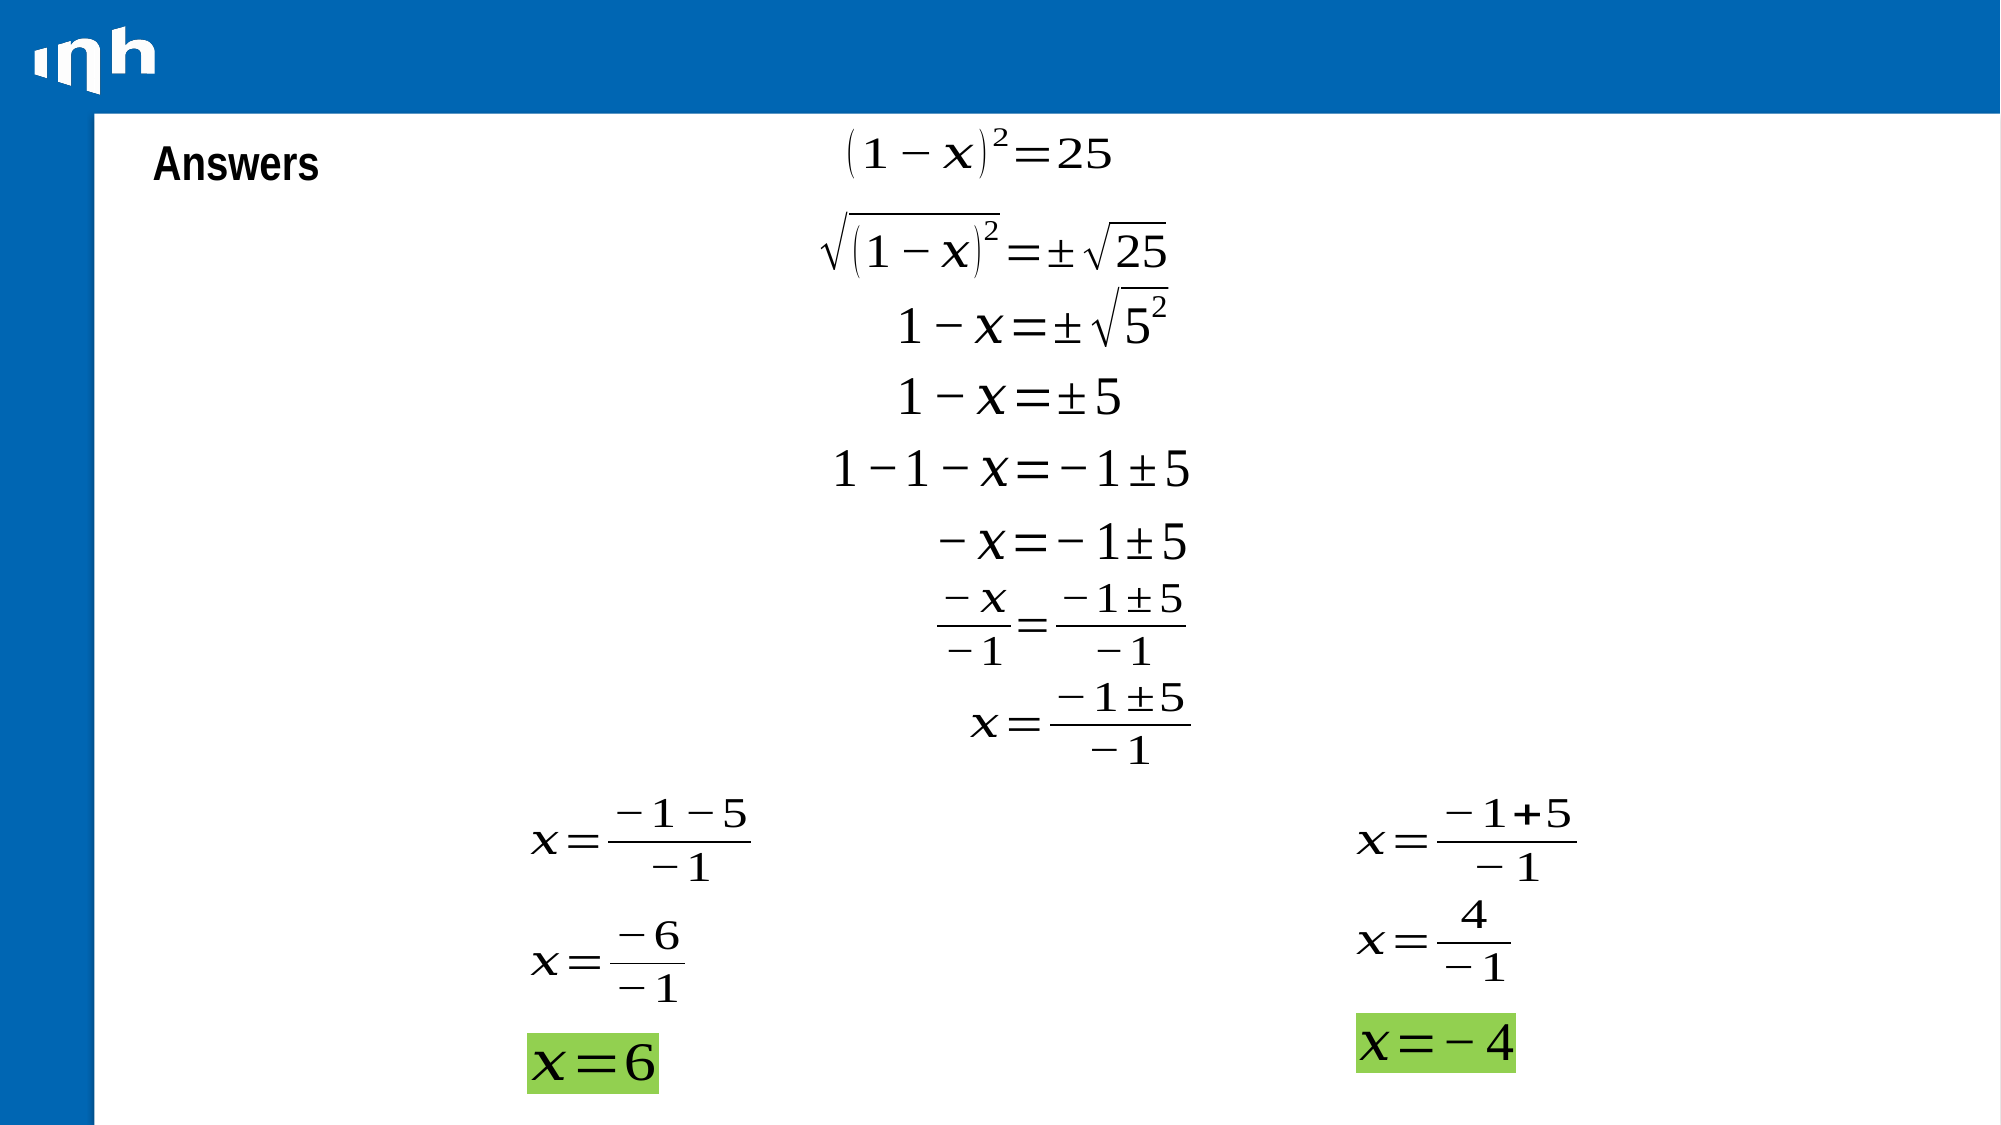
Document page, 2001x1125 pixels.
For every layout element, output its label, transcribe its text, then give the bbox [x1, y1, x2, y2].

picture [23, 7, 166, 114]
title Answers [137, 123, 1319, 199]
